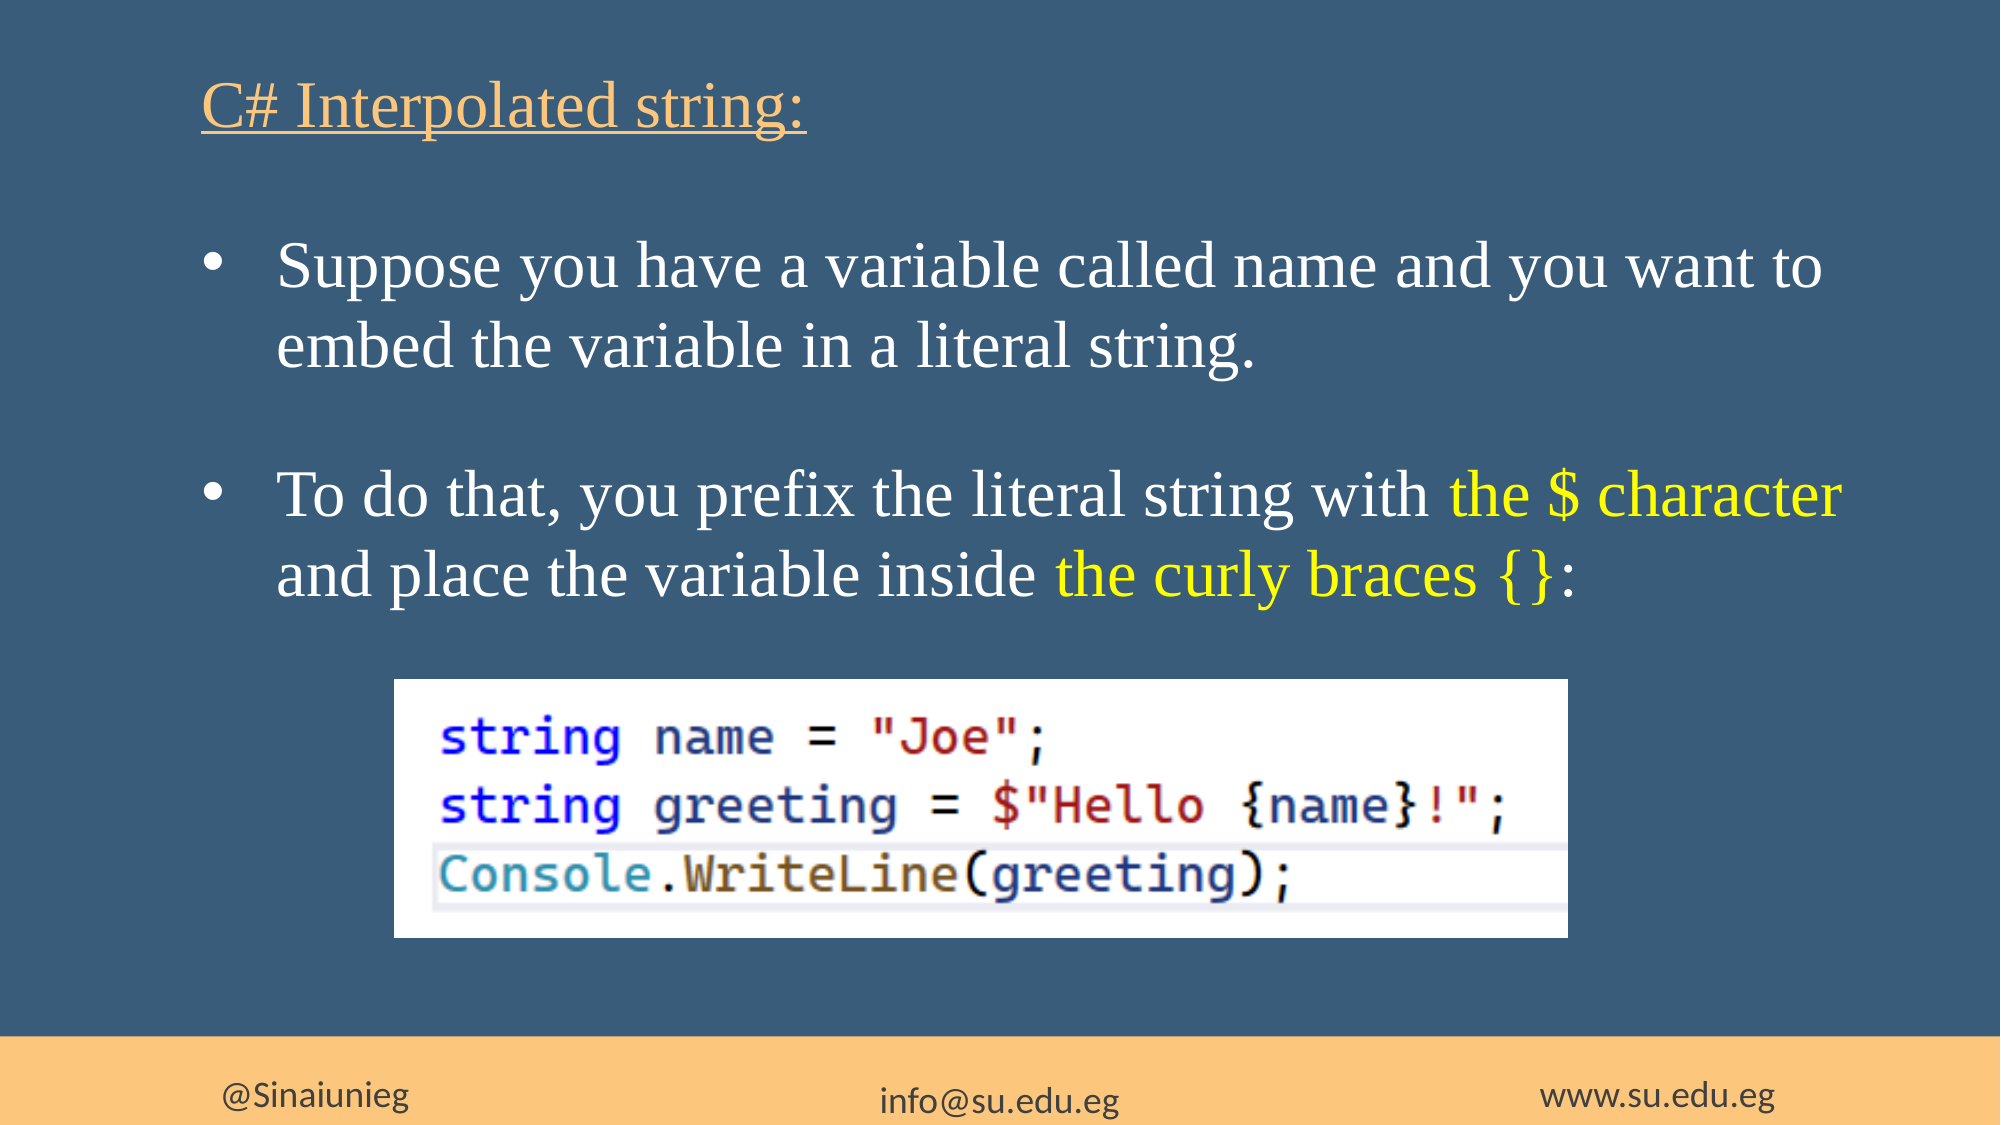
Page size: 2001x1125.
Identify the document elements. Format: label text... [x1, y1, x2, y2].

picture [394, 679, 1569, 938]
text_box [0, 0, 2000, 1036]
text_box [0, 1036, 2000, 1125]
text_box C# Interpolated string: Suppose you have a variable called name and you want to embed the variable in a literal string. To do that, you prefix the literal string with the $ character and place the variable inside the curly braces {}: [36, 53, 1966, 778]
